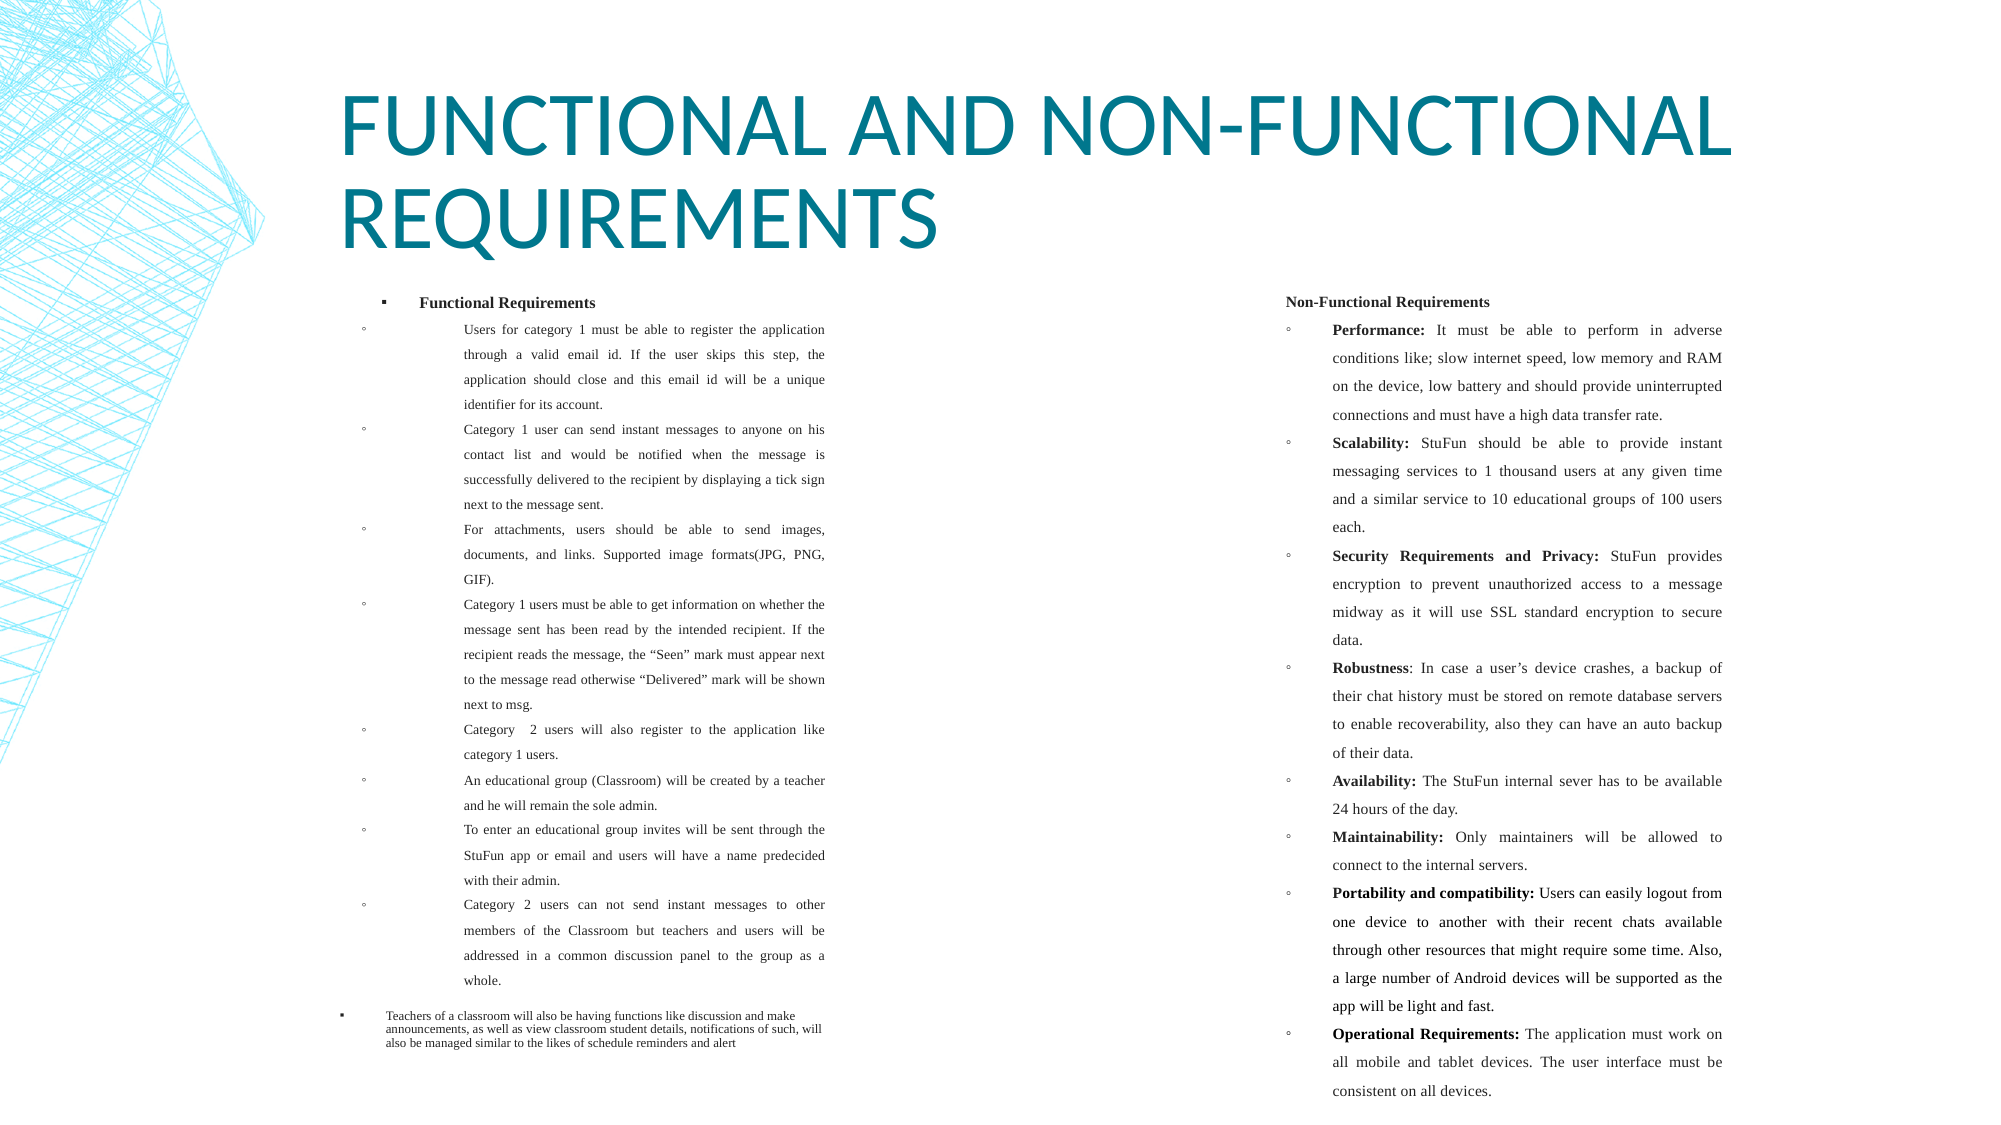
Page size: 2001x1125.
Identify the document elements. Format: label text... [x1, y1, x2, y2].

title Functional and non-functional requirements [324, 62, 1863, 275]
picture [0, 0, 2001, 1125]
text_box Non-Functional Requirements Performance: It must be able to perform in adverse conditions like; slow internet speed, low memory and RAM on the device, low battery and should provide uninterrupted connections and must have a high data transfer rate. Scalability: StuFun should be able to provide instant messaging services to 1 thousand users at any given time and a similar service to 10 educational groups of 100 users each. Security Requirements and Privacy: StuFun provides encryption to prevent unauthorized access to a message midway as it will use SSL standard encryption to secure data. Robustness: In case a user’s device crashes, a backup of their chat history must be stored on remote database servers to enable recoverability, also they can have an auto backup of their data. Availability: The StuFun internal sever has to be available 24 hours of the day. Maintainability: Only maintainers will be allowed to connect to the internal servers. Portability and compatibility: Users can easily logout from one device to another with their recent chats available through other resources that might require some time. Also, a large number of Android devices will be supported as the app will be light and fast. Operational Requirements: The application must work on all mobile and tablet devices. The user interface must be consistent on all devices. [1196, 275, 1738, 1107]
list Functional Requirements Users for category 1 must be able to register the application through a valid email id. If the user skips this step, the application should close and this email id will be a unique identifier for its account. Category 1 user can send instant messages to anyone on his contact list and would be notified when the message is successfully delivered to the recipient by displaying a tick sign next to the message sent. For attachments, users should be able to send images, documents, and links. Supported image formats(JPG, PNG, GIF). Category 1 users must be able to get information on whether the message sent has been read by the intended recipient. If the recipient reads the message, the “Seen” mark must appear next to the message read otherwise “Delivered” mark will be shown next to msg. Category 2 users will also register to the application like category 1 users. An educational group (Classroom) will be created by a teacher and he will remain the sole admin. To enter an educational group invites will be sent through the StuFun app or email and users will have a name predecided with their admin. Category 2 users can not send instant messages to other members of the Classroom but teachers and users will be addressed in a common discussion panel to the group as a whole. Teachers of a classroom will also be having functions like discussion and make announcements, as well as view classroom student details, notifications of such, will also be managed similar to the likes of schedule reminders and alert [324, 275, 842, 1060]
